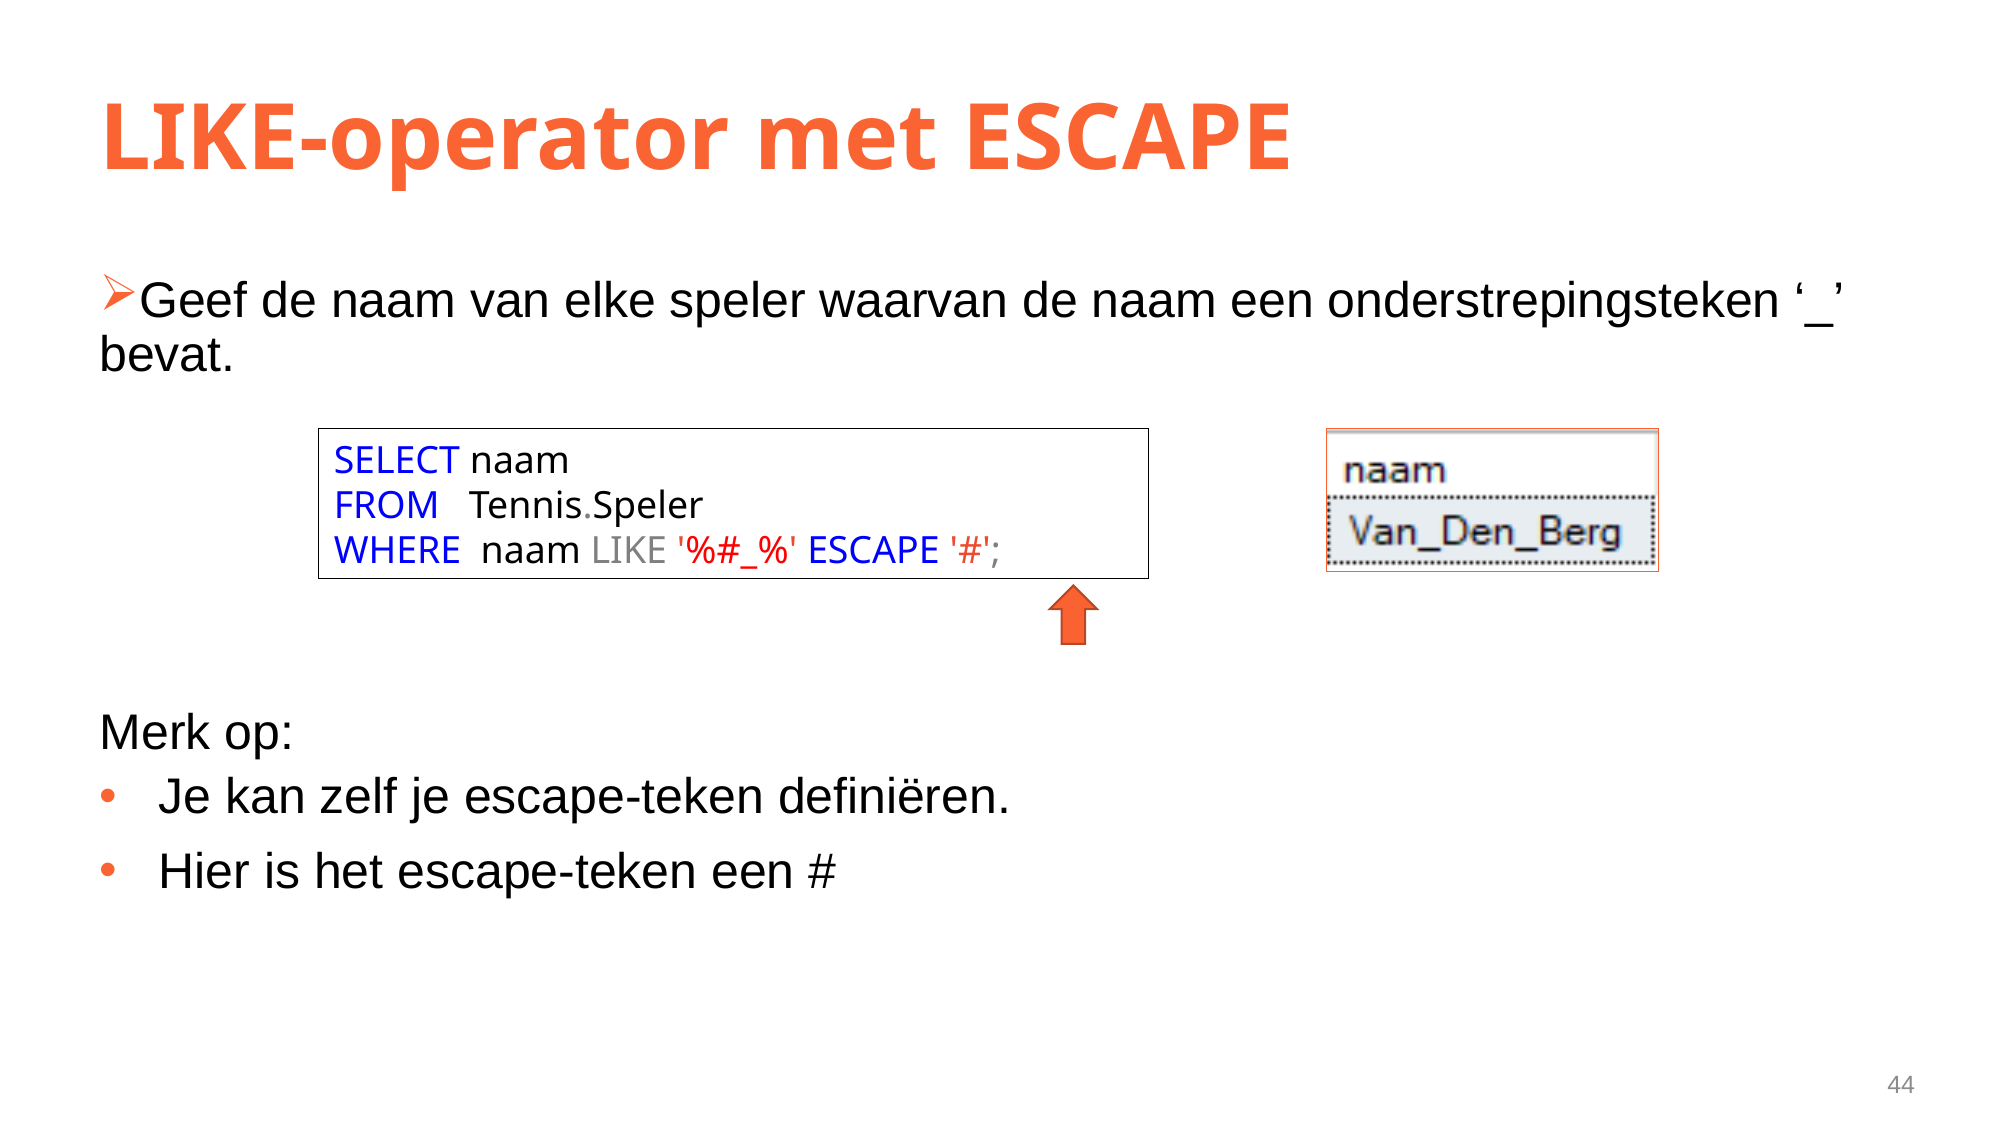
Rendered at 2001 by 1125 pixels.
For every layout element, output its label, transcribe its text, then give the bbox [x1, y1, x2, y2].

list Geef de naam van elke speler waarvan de naam een onderstrepingsteken ‘_’ bevat. Merk op: Je kan zelf je escape-teken definiëren. Hier is het escape-teken een # [84, 267, 1916, 1041]
text_box [1047, 584, 1100, 645]
text_box SELECT naam FROM Tennis.Speler WHERE naam LIKE '%#_%' ESCAPE '#'; [318, 428, 1149, 579]
title LIKE-operator met ESCAPE [84, 49, 1916, 233]
picture [1326, 428, 1659, 572]
slide_number 44 [1815, 1061, 1916, 1107]
